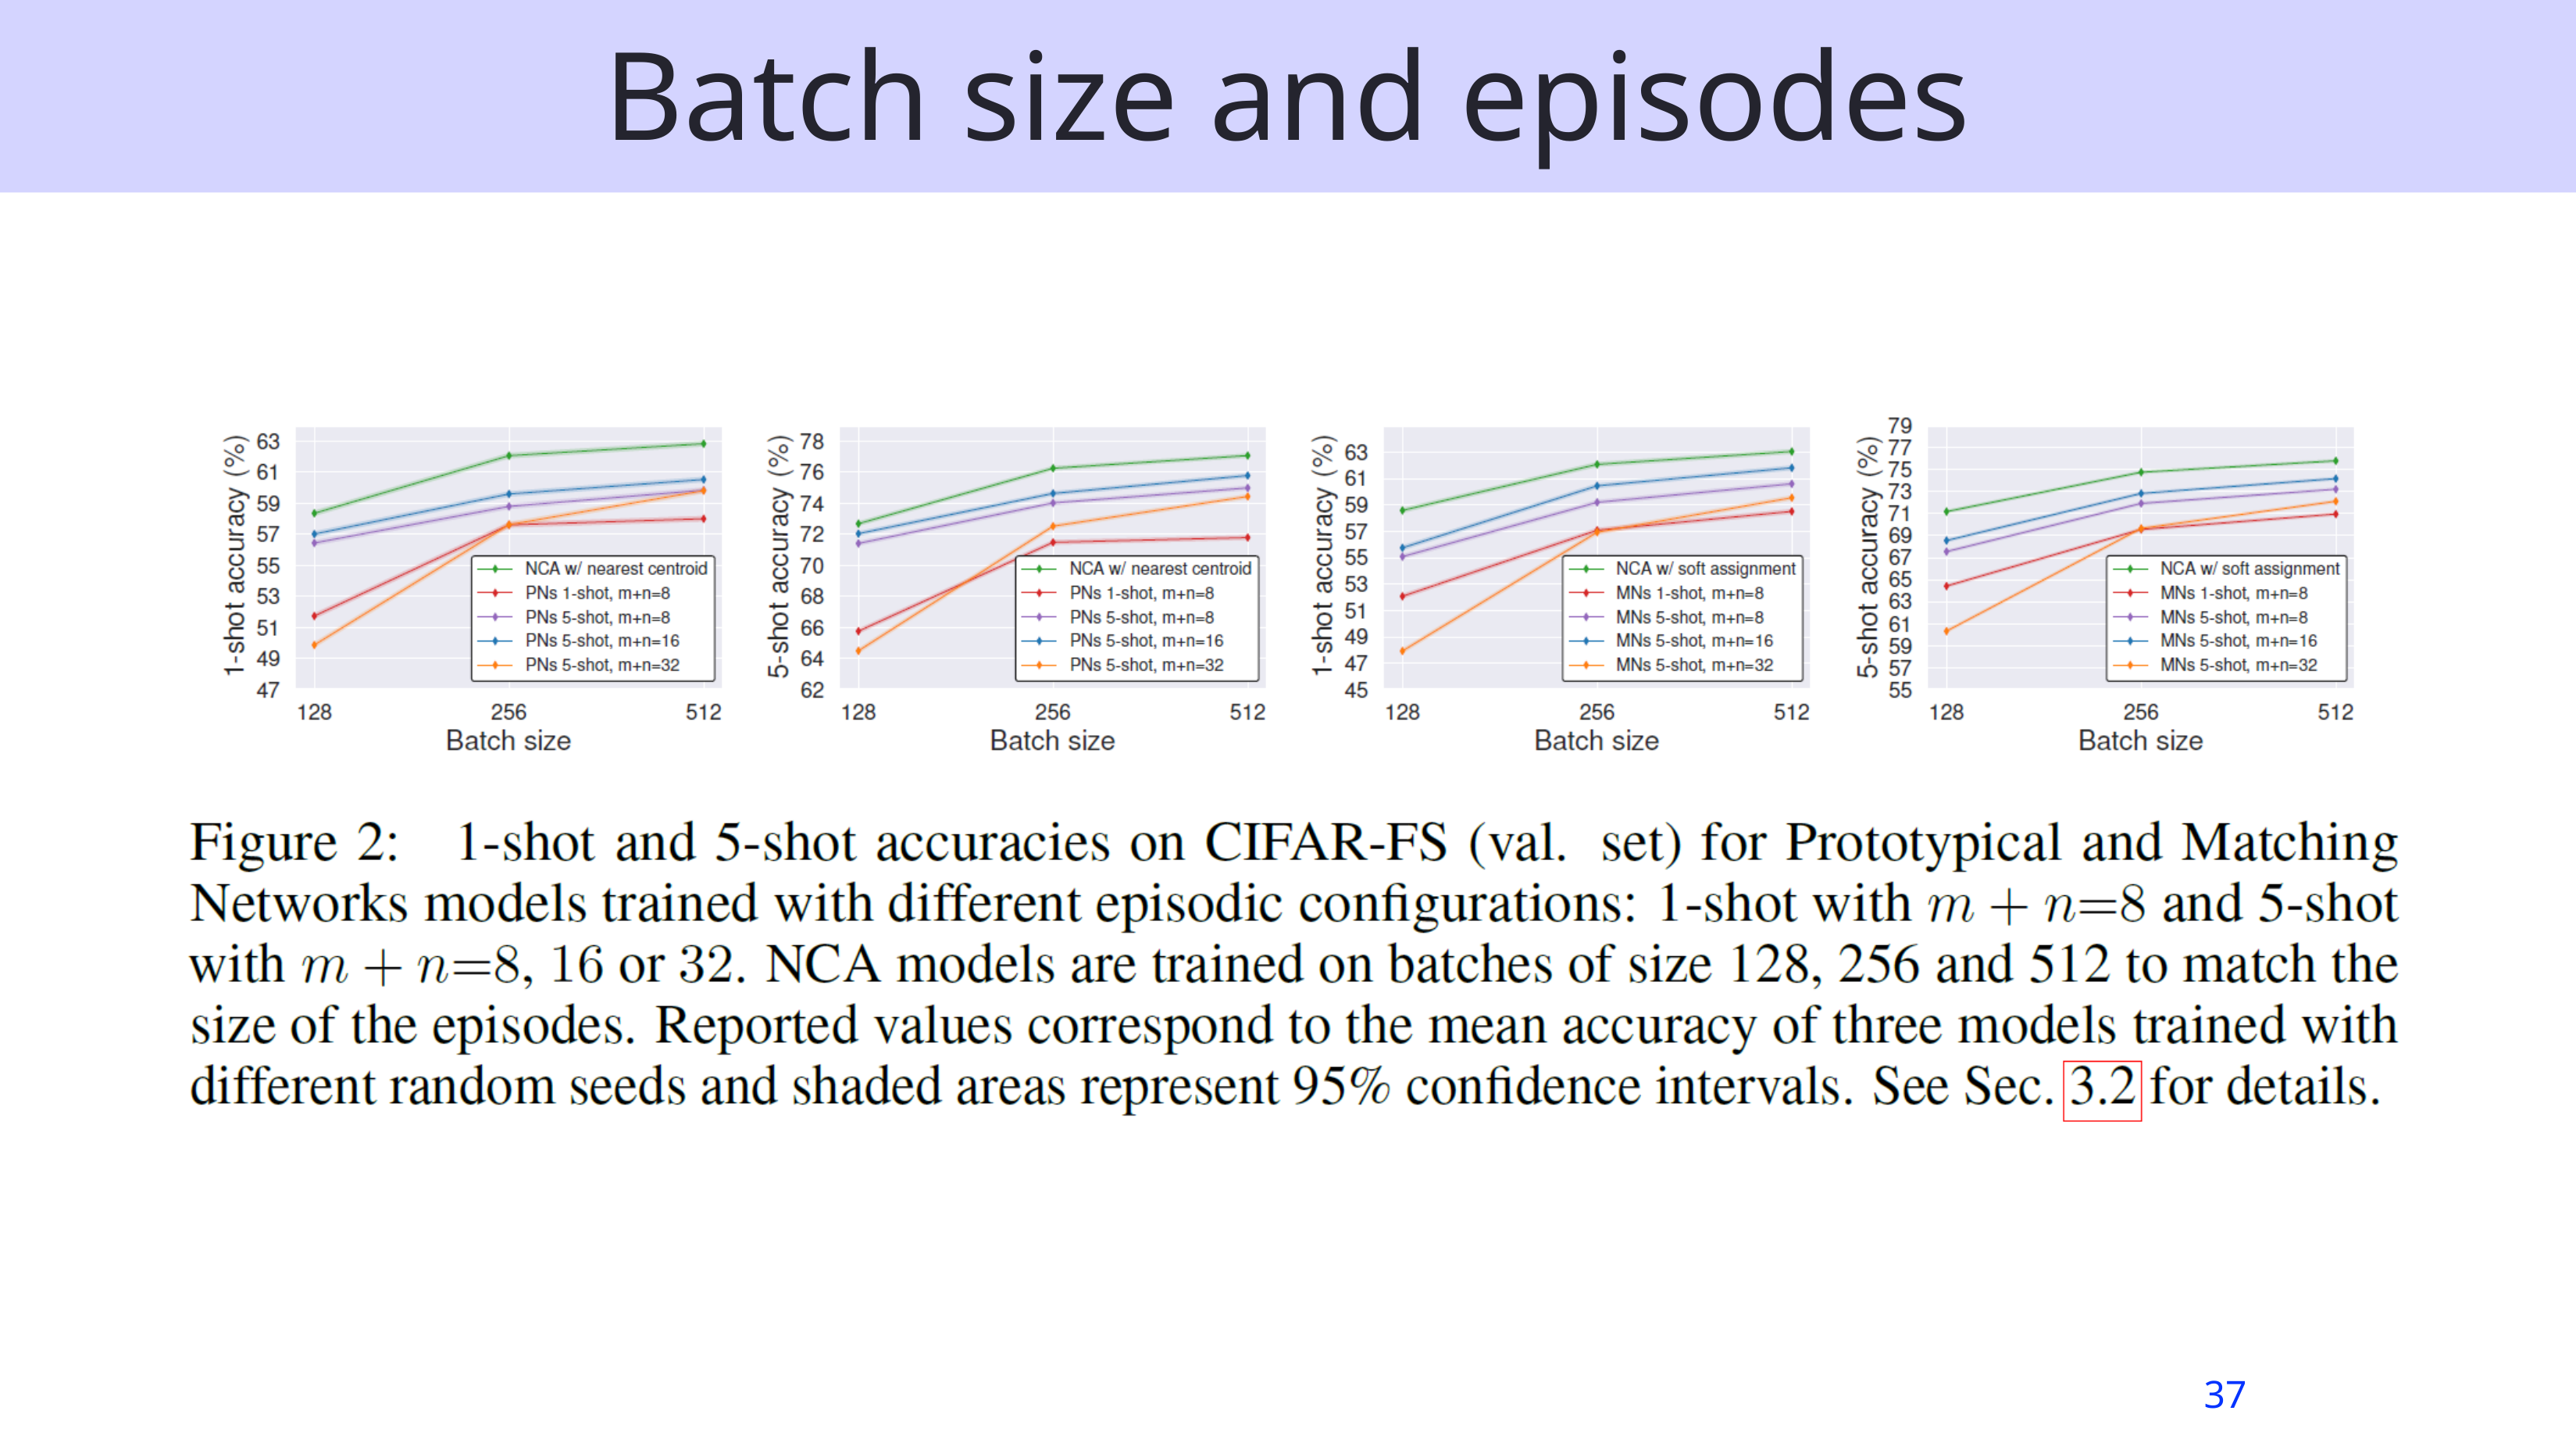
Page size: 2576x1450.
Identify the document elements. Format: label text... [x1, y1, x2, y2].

picture [159, 392, 2417, 1152]
text_box 37 [2199, 1377, 2275, 1422]
text_box Batch size and episodes [194, 18, 2382, 166]
